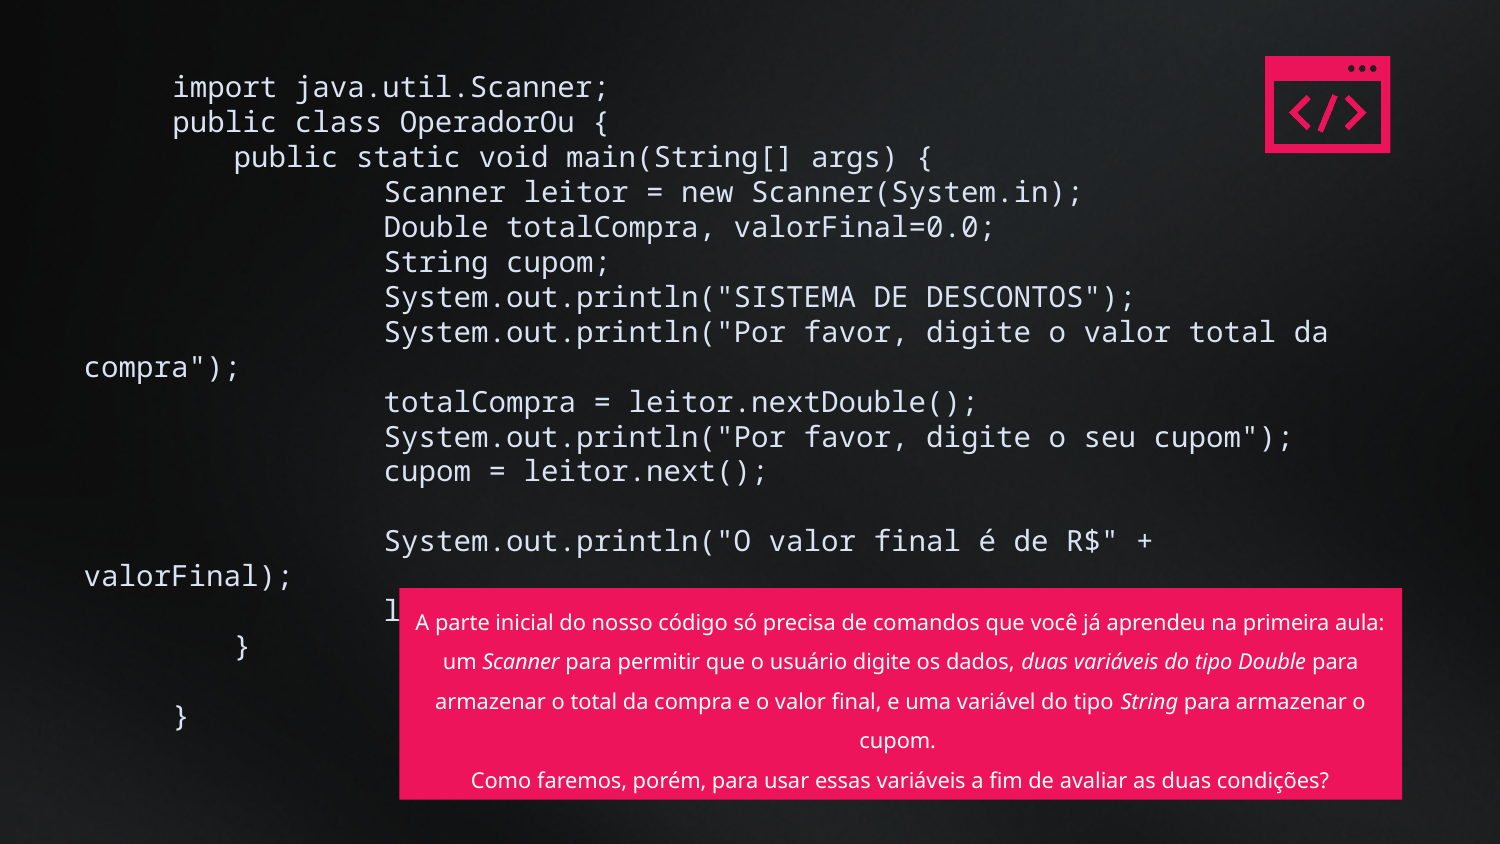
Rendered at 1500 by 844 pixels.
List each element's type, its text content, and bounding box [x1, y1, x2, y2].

picture [0, 0, 1500, 844]
text_box import java.util.Scanner; public class OperadorOu { public static void main(String[] args) { Scanner leitor = new Scanner(System.in); Double totalCompra, valorFinal=0.0; String cupom; System.out.println("SISTEMA DE DESCONTOS"); System.out.println("Por favor, digite o valor total da compra"); totalCompra = leitor.nextDouble(); System.out.println("Por favor, digite o seu cupom"); cupom = leitor.next(); System.out.println("O valor final é de R$" + valorFinal); leitor.close(); } } [68, 60, 1386, 740]
text_box A parte inicial do nosso código só precisa de comandos que você já aprendeu na primeira aula: um Scanner para permitir que o usuário digite os dados, duas variáveis do tipo Double para armazenar o total da compra e o valor final, e uma variável do tipo String para armazenar o cupom. Como faremos, porém, para usar essas variáveis a fim de avaliar as duas condições? [399, 588, 1403, 800]
